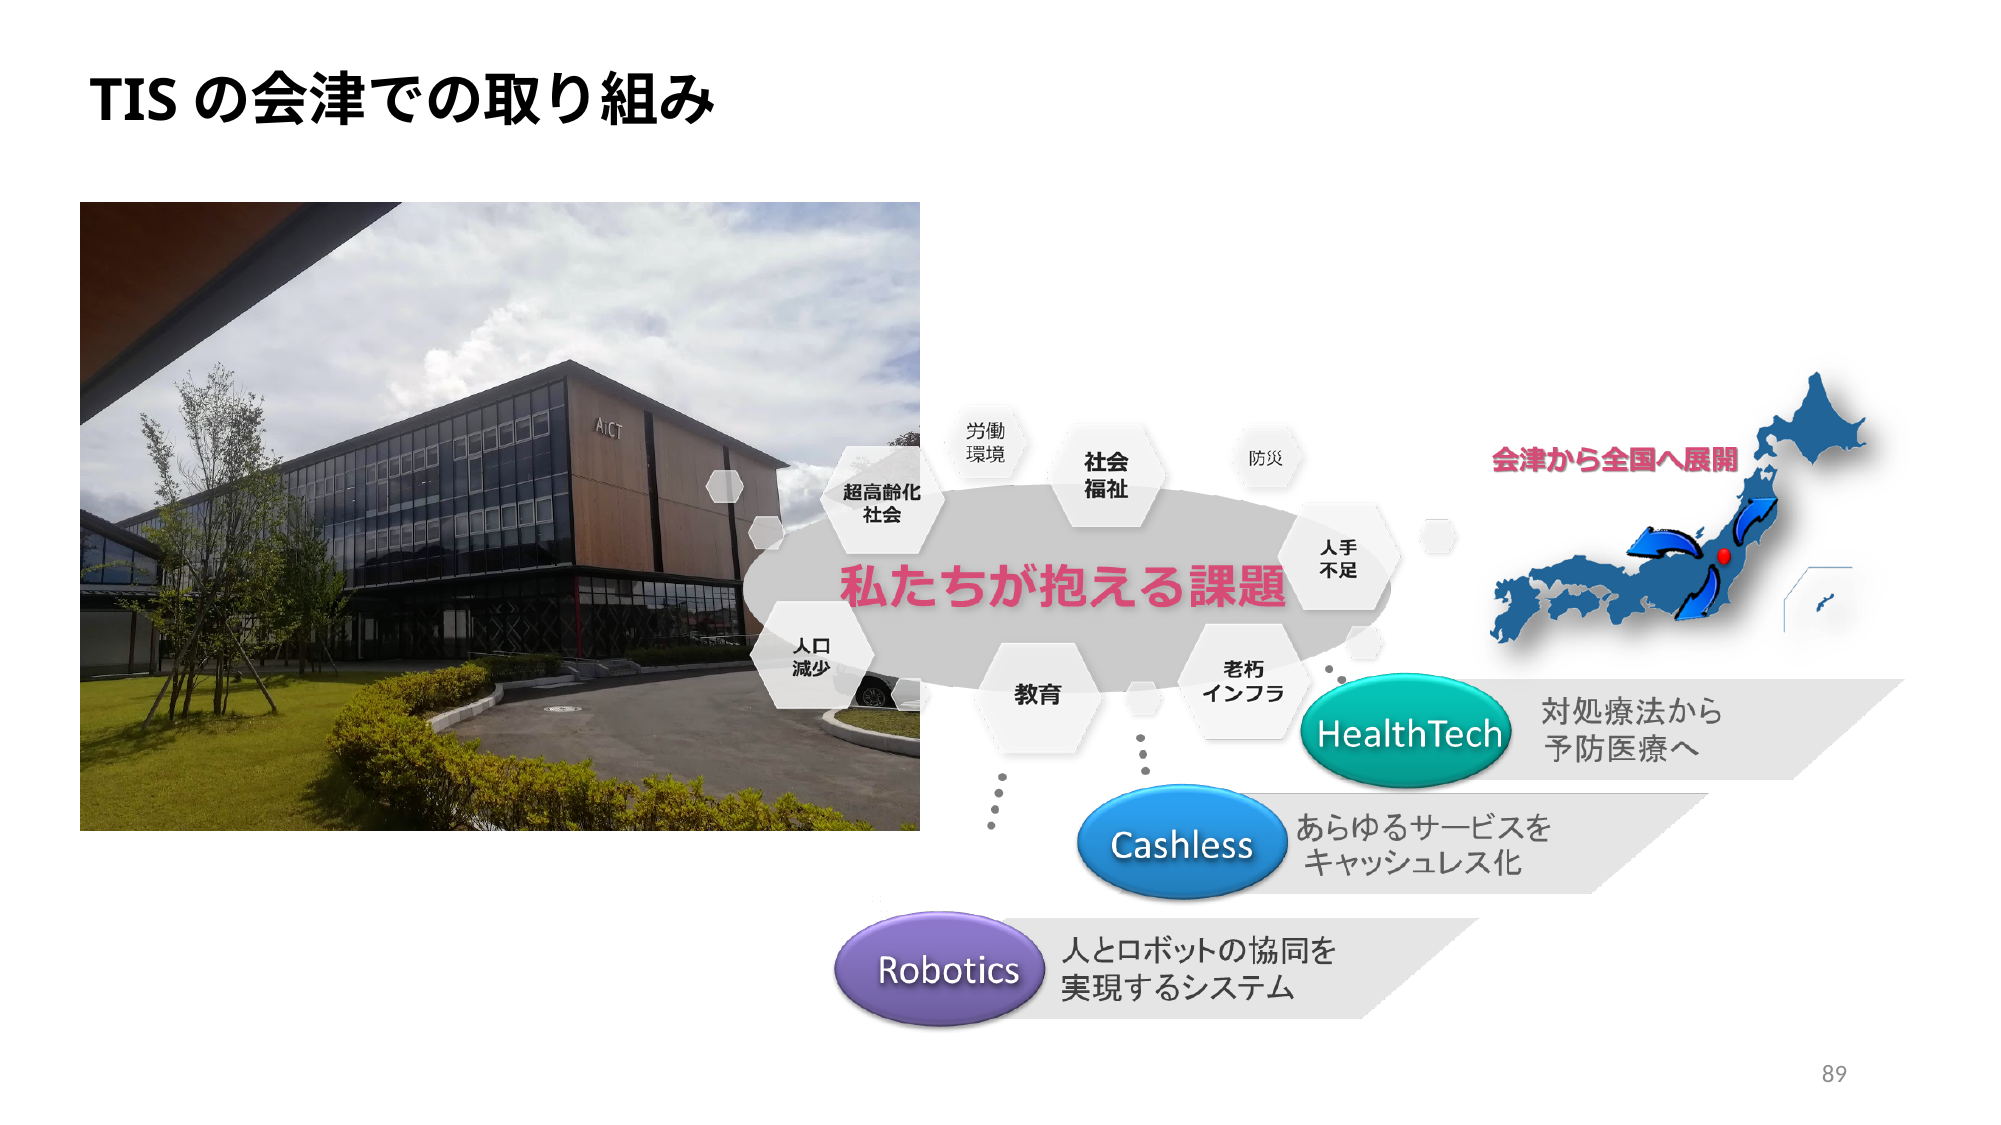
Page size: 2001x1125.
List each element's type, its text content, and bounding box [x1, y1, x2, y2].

text_box TISの会津での取り組み [74, 54, 1454, 140]
slide_number 89 [1412, 1043, 1863, 1103]
picture [80, 202, 1920, 1043]
